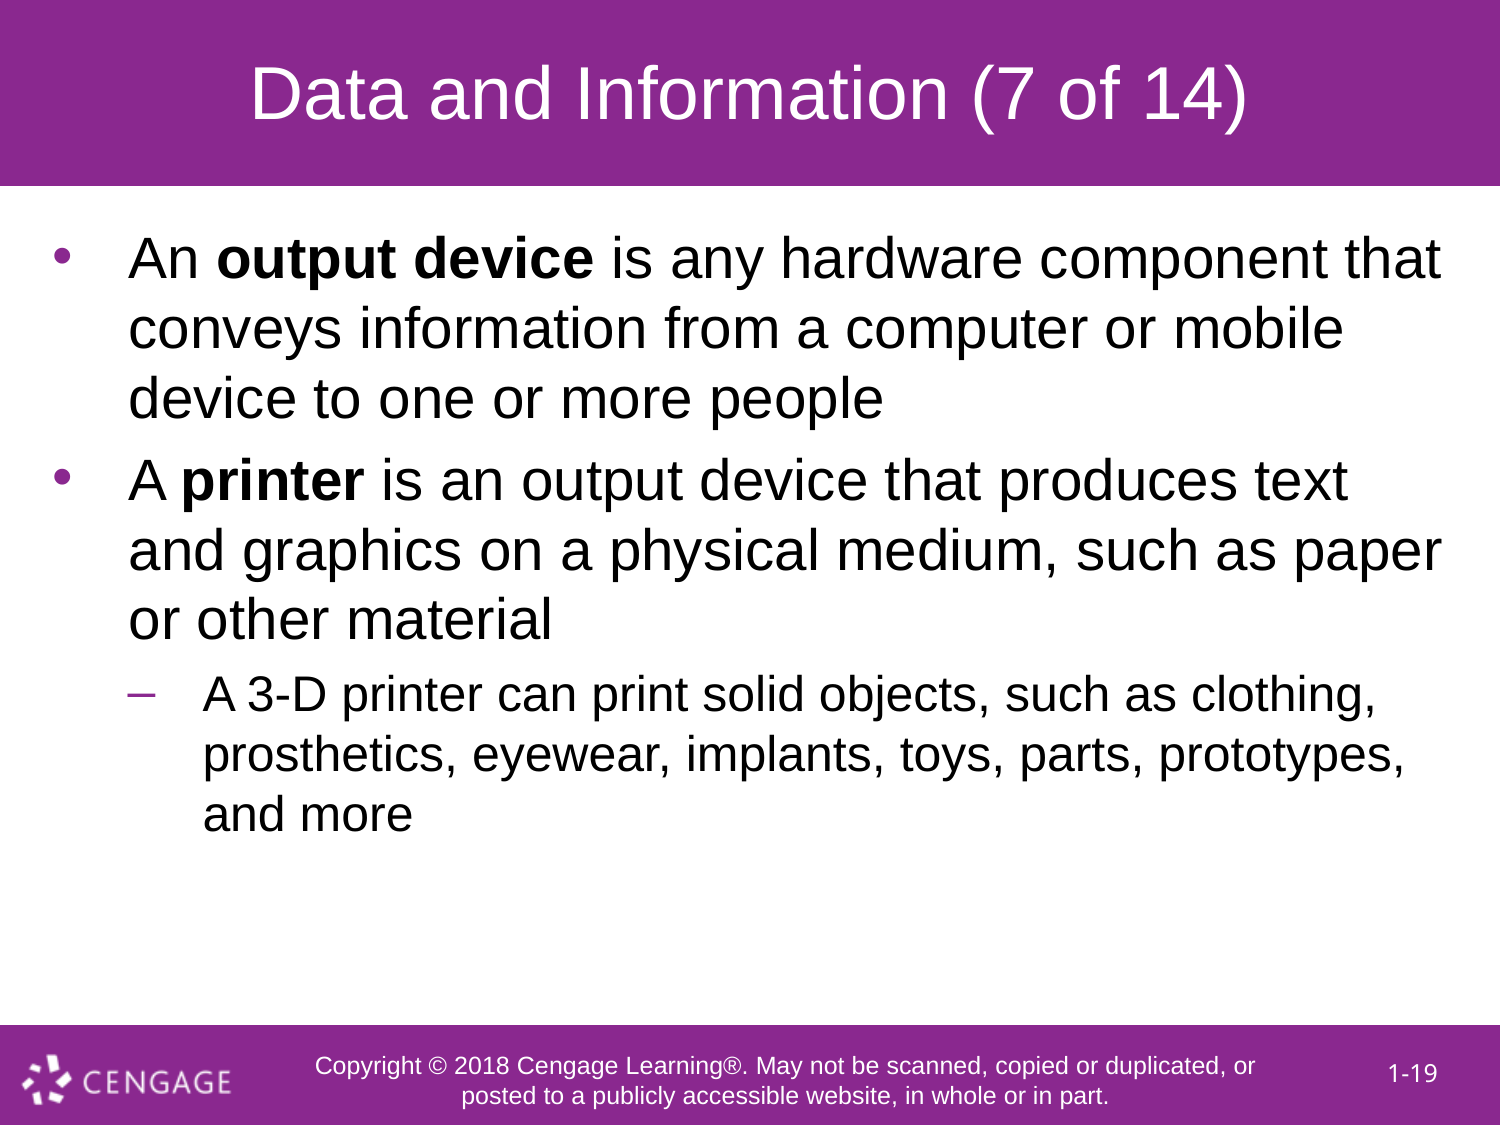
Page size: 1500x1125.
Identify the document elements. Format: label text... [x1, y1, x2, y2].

list An output device is any hardware component that conveys information from a computer or mobile device to one or more people A printer is an output device that produces text and graphics on a physical medium, such as paper or other material A 3-D printer can print solid objects, such as clothing, prosthetics, eyewear, implants, toys, parts, prototypes, and more [37, 212, 1475, 1005]
picture [12, 1045, 236, 1113]
title Data and Information (7 of 14) [7, 4, 1493, 175]
